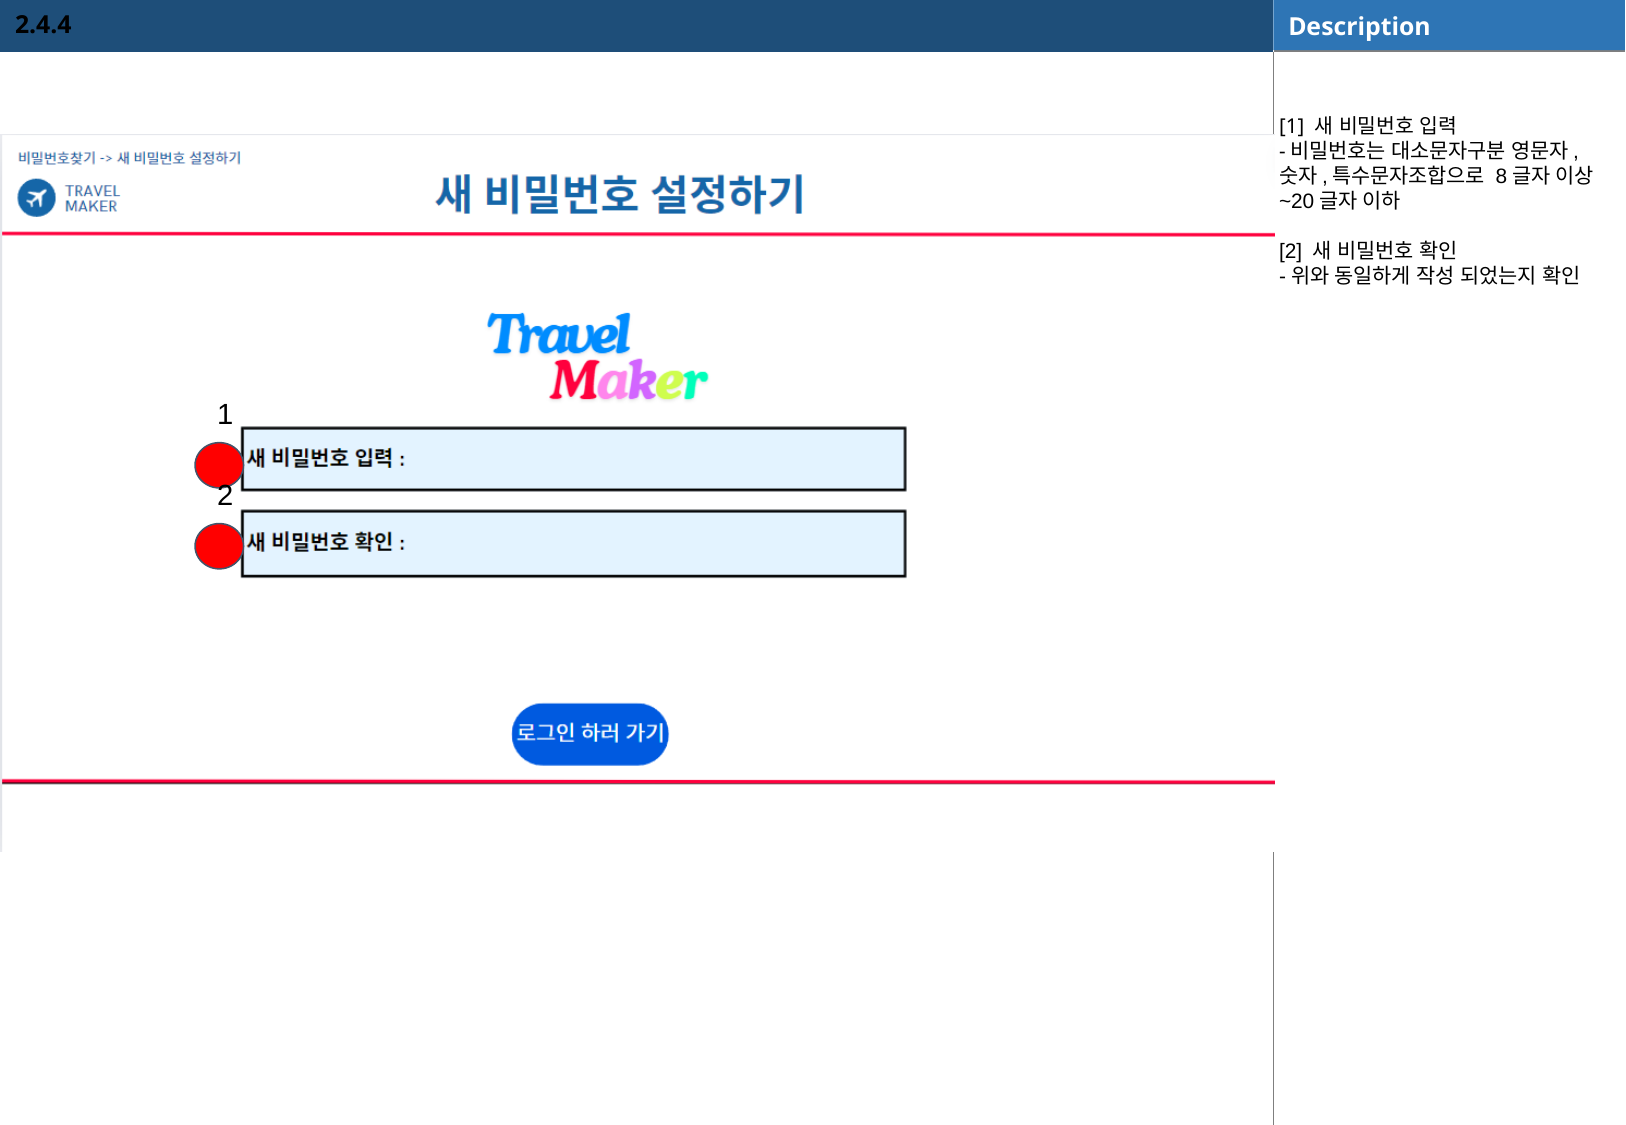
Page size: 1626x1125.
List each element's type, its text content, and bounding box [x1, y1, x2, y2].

picture [0, 134, 1275, 852]
text_box [1] 새 비밀번호 입력 -비밀번호는 대소문자구분 영문자, 숫자,특수문자조합으로 8글자 이상~20글자 이하 [2] 새 비밀번호 확인 -위와 동일하게 작성 되었는지 확인 [1272, 64, 1625, 1125]
list 2.4.4 [0, 0, 1238, 52]
